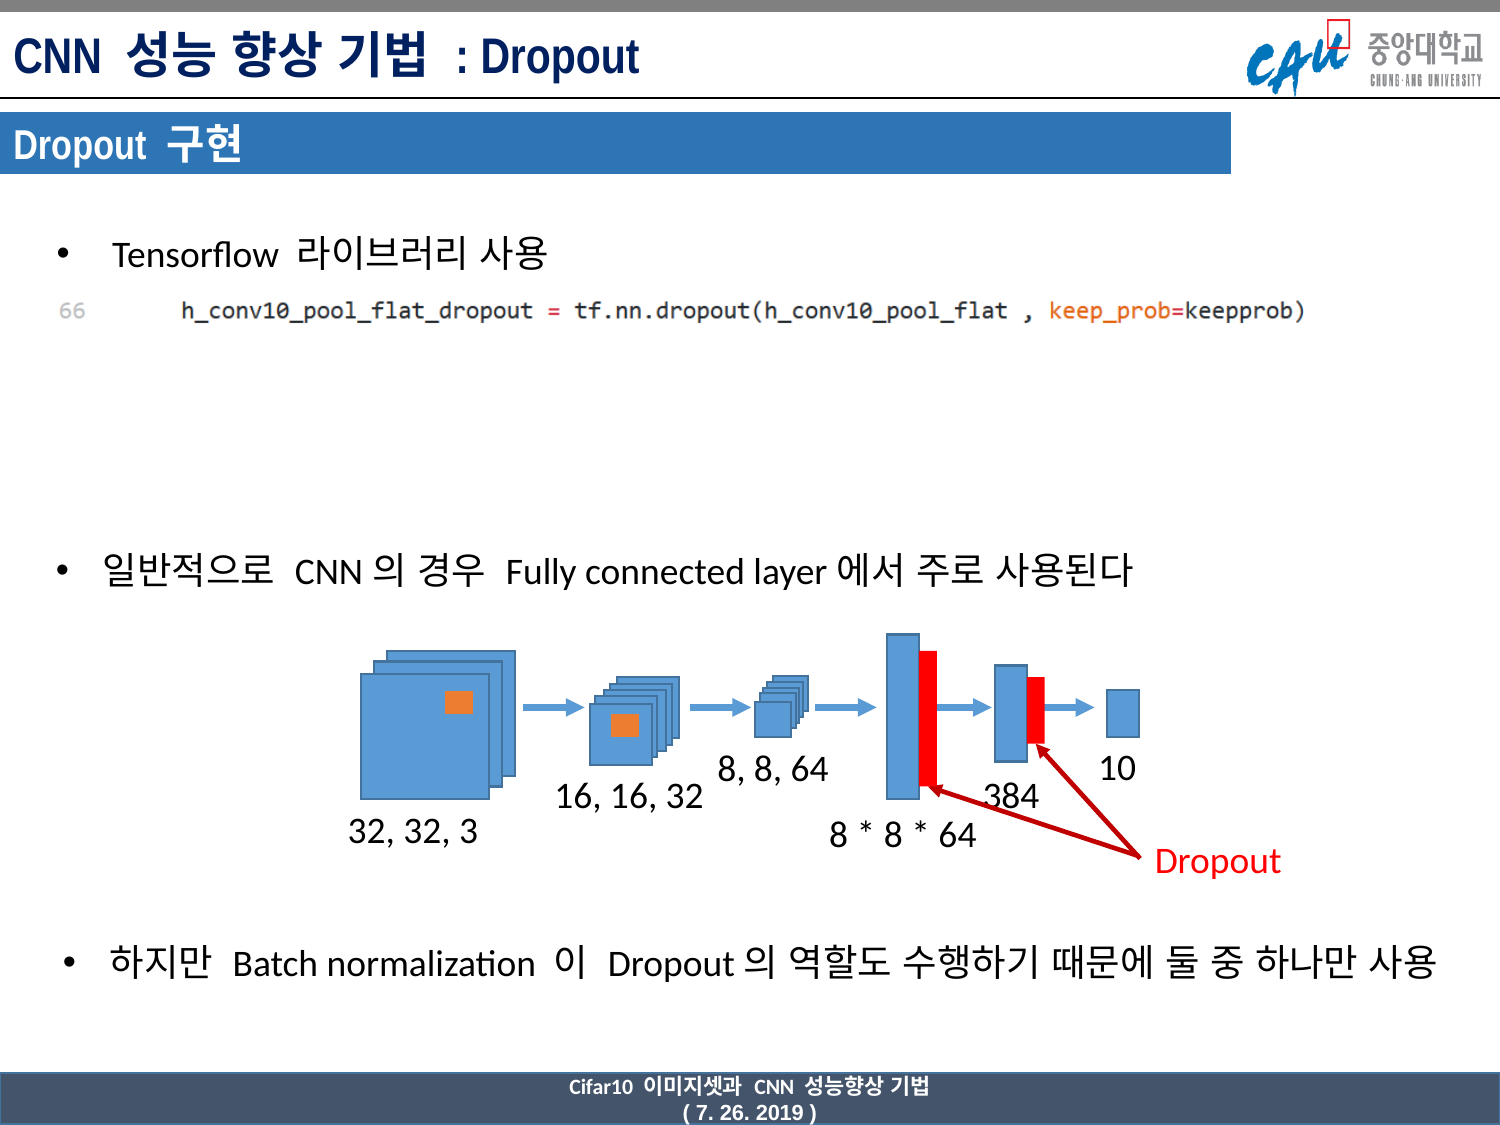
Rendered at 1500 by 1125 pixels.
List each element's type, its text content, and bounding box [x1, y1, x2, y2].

text_box Dropout 구현 [0, 112, 1231, 174]
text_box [360, 634, 1140, 842]
text_box 하지만 Batch normalization 이 Dropout의 역할도 수행하기 때문에 둘 중 하나만 사용 [48, 931, 1454, 992]
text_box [927, 786, 1035, 857]
picture [33, 288, 1407, 340]
text_box Tensorflow 라이브러리 사용 [41, 222, 564, 283]
picture [1227, 5, 1500, 110]
text_box Dropout [1140, 828, 1297, 889]
text_box 일반적으로 CNN의 경우 Fully connected layer에서 주로 사용된다 [41, 539, 1149, 600]
text_box CNN 성능 향상 기법 : Dropout [0, 4, 1173, 103]
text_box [1035, 743, 1140, 859]
